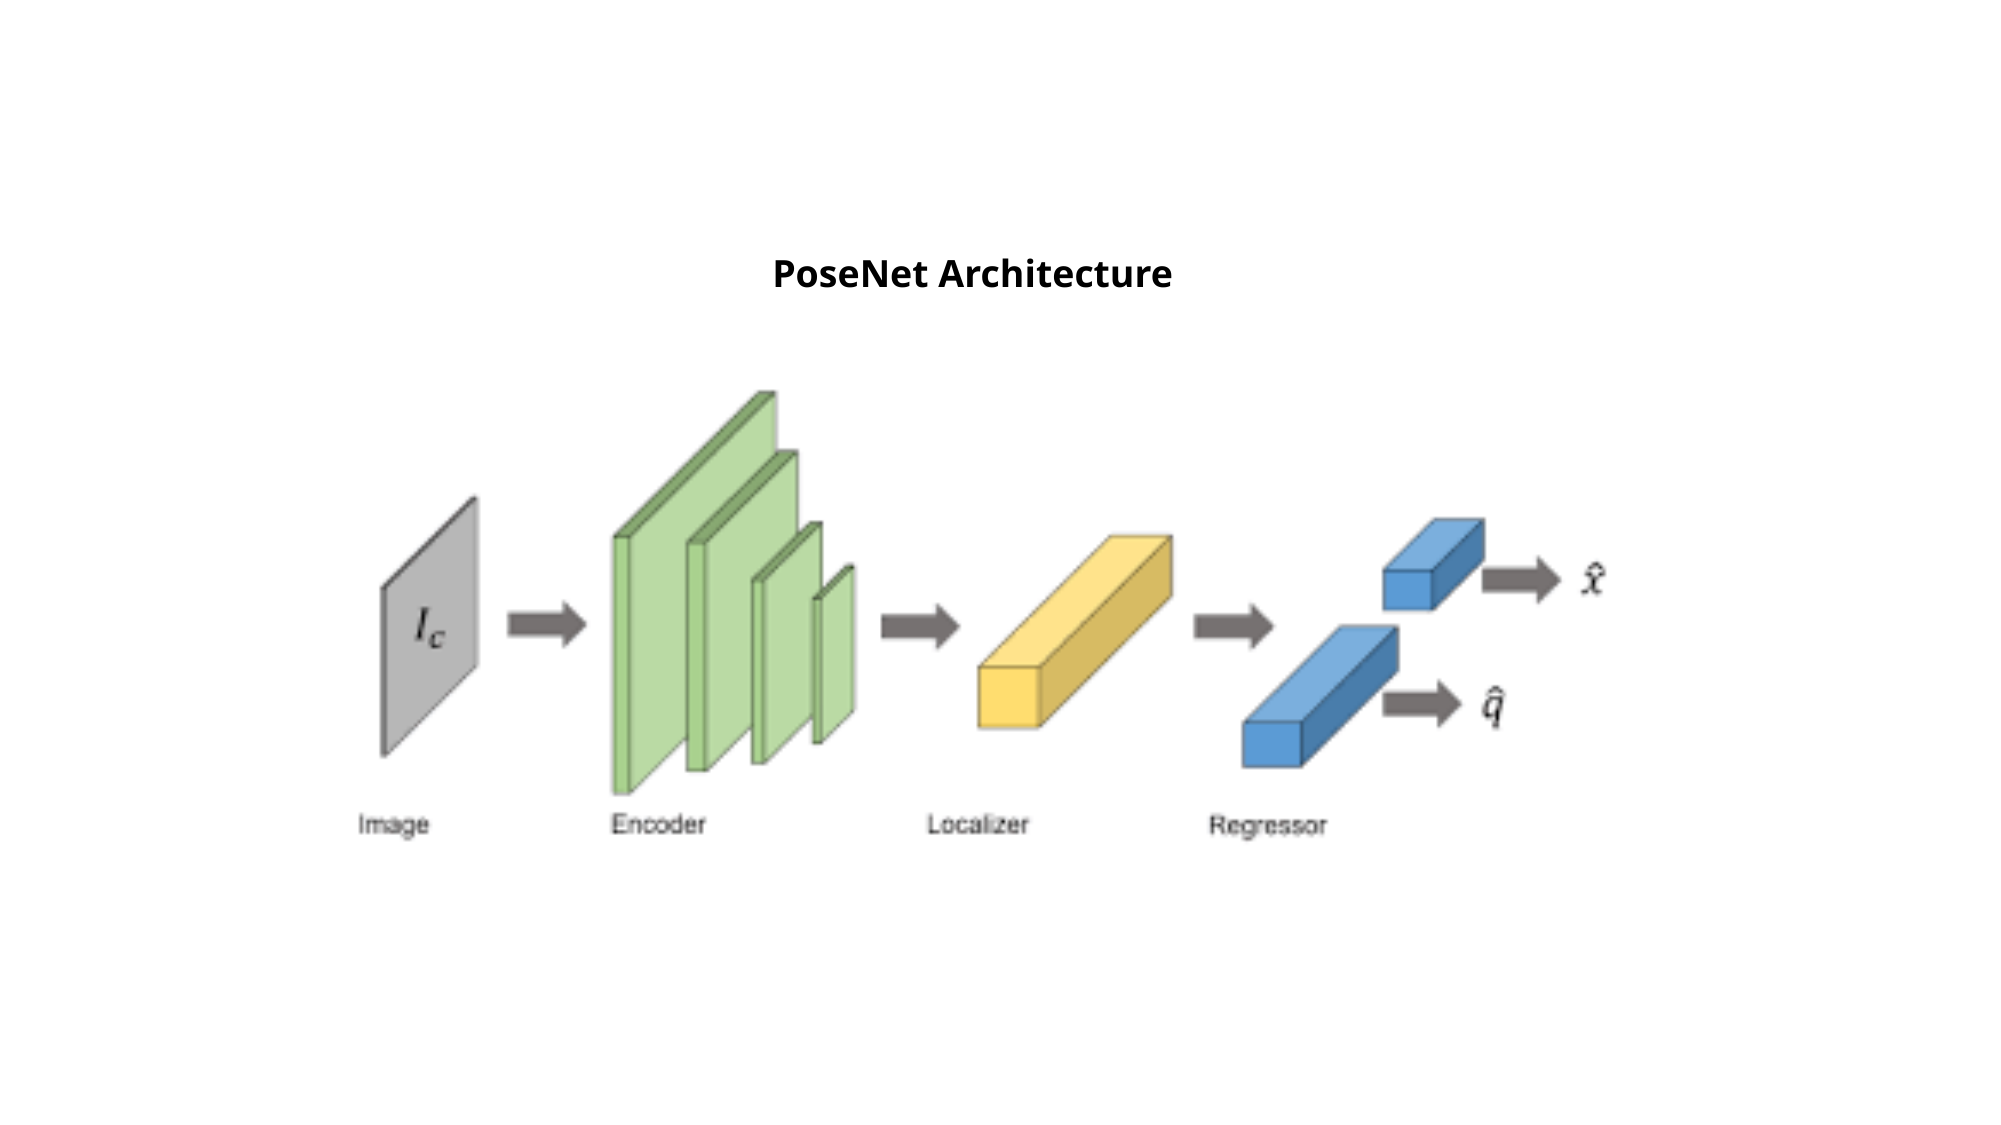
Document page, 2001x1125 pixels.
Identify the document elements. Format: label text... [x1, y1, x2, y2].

text_box PoseNet Architecture [757, 242, 1189, 303]
picture [347, 385, 1617, 852]
